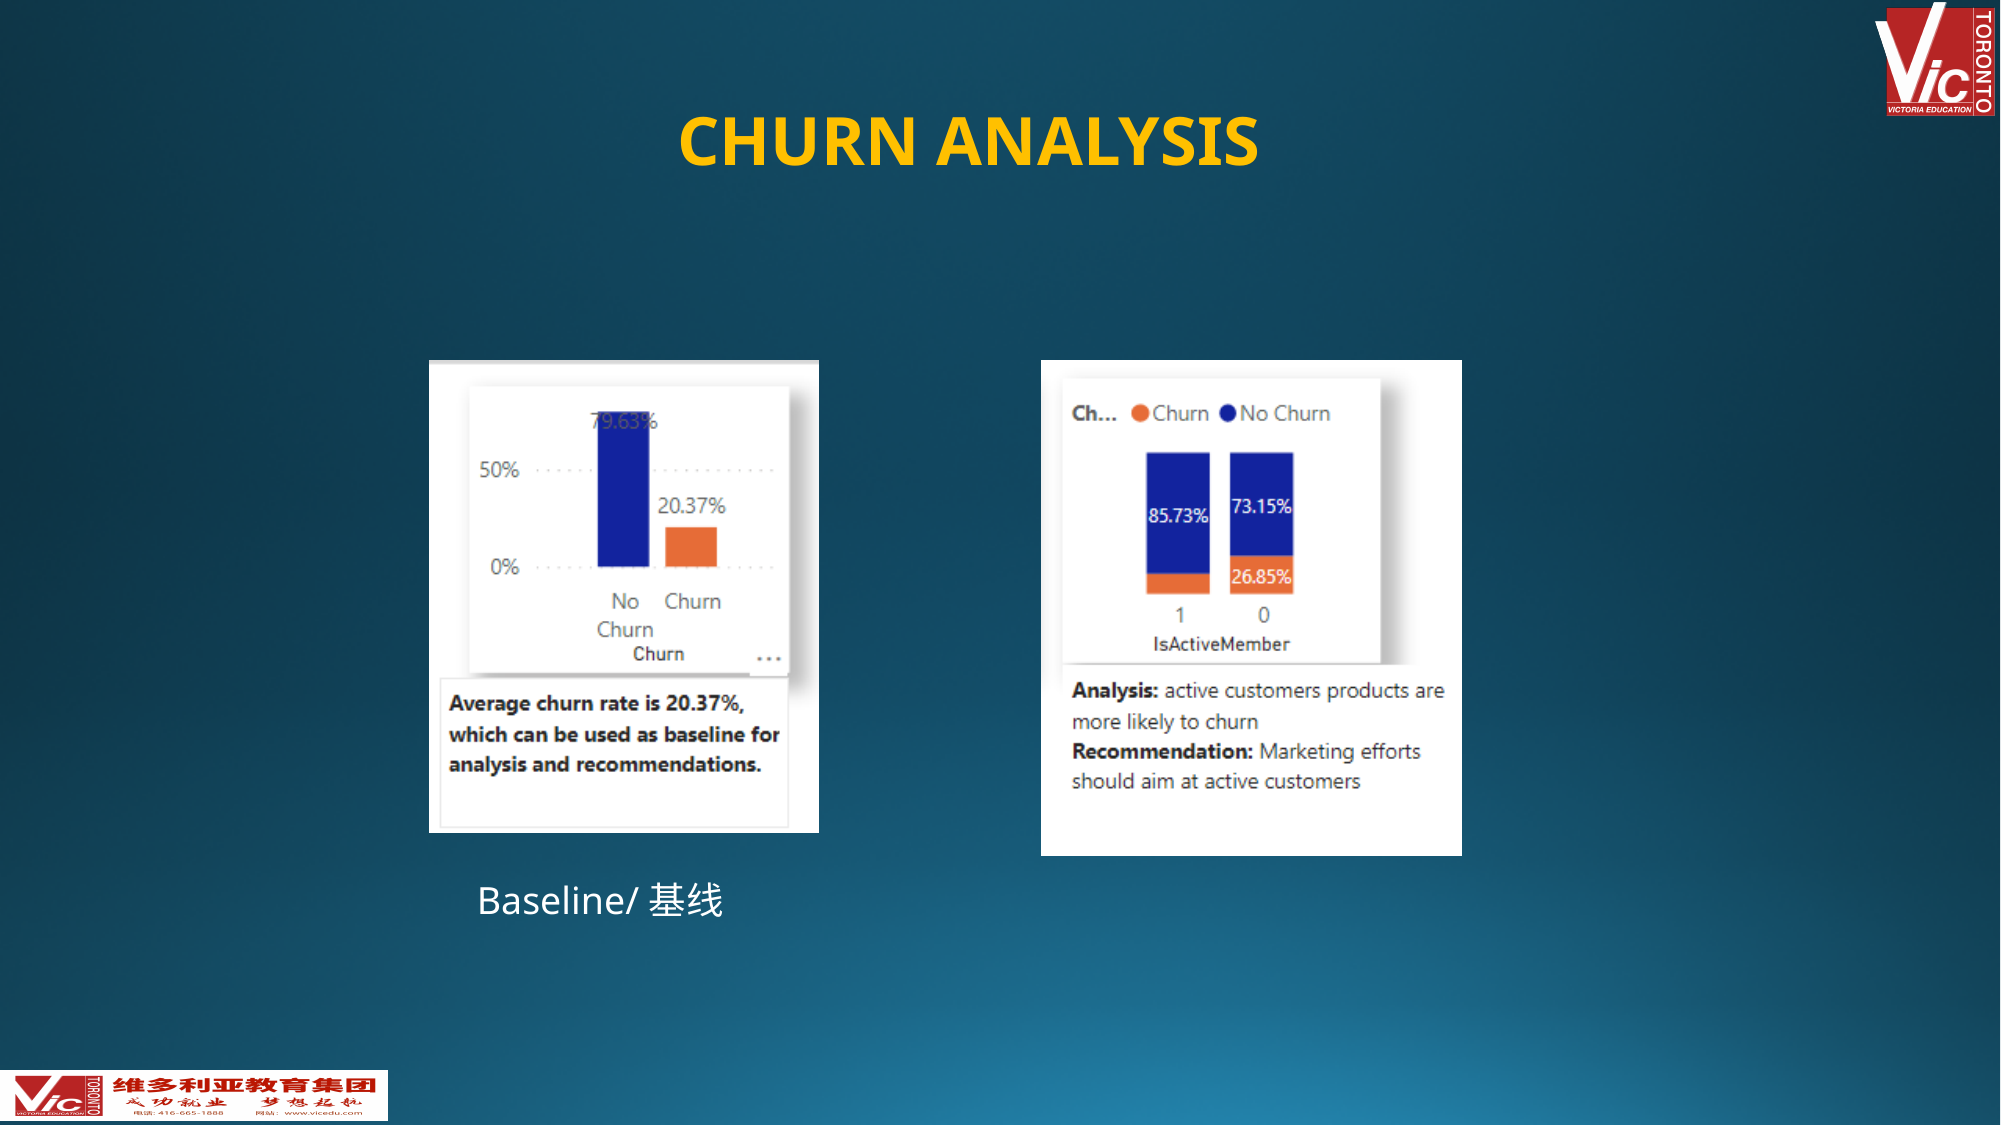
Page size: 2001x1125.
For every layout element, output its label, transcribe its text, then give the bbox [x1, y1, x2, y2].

text_box CHURN ANALYSIS [406, 1, 1532, 246]
picture [0, 0, 2001, 1125]
text_box Baseline/基线 [462, 869, 787, 929]
